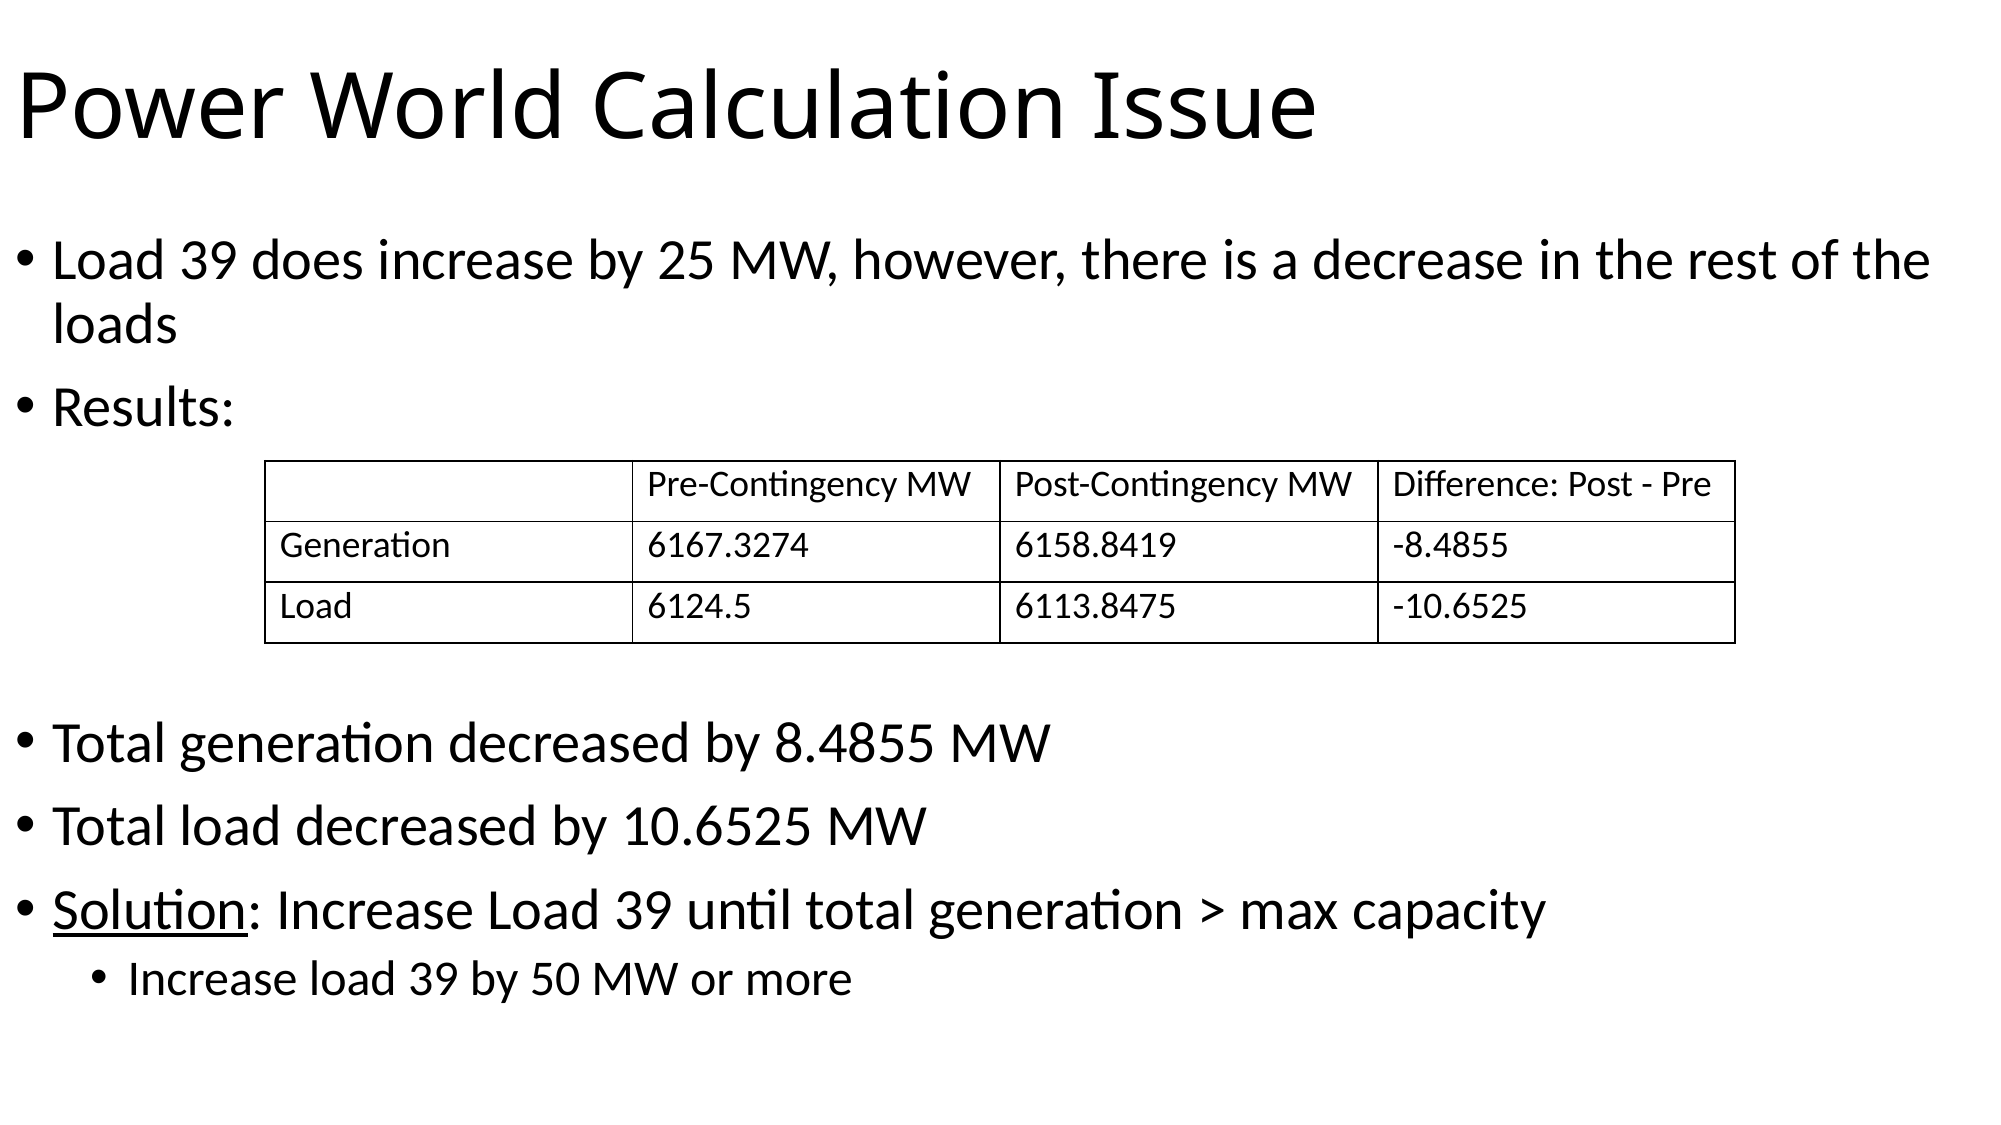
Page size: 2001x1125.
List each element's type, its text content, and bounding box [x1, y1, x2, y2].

title Power World Calculation Issue [0, 0, 1725, 218]
table_cell 6167.3274 [633, 522, 999, 581]
table_cell Generation [266, 522, 632, 581]
table_cell 6158.8419 [1001, 522, 1377, 581]
table_header Post-Contingency MW [1001, 462, 1377, 521]
table_cell 6124.5 [633, 583, 999, 642]
table_cell 6113.8475 [1001, 583, 1377, 642]
list Load 39 does increase by 25 MW, however, there is a decrease in the rest of the loads Results: Total generation decreased by 8.4855 MW Total load decreased by 10.6525 MW Solution: Increase Load 39 until total generation > max capacity Increase load 39 by 50 MW or more [0, 222, 2000, 1084]
table_cell Load [266, 583, 632, 642]
table_header Pre-Contingency MW [633, 462, 999, 521]
table_cell -8.4855 [1379, 522, 1734, 581]
table_header [266, 462, 632, 521]
table_header Difference: Post - Pre [1379, 462, 1734, 521]
table_cell -10.6525 [1379, 583, 1734, 642]
